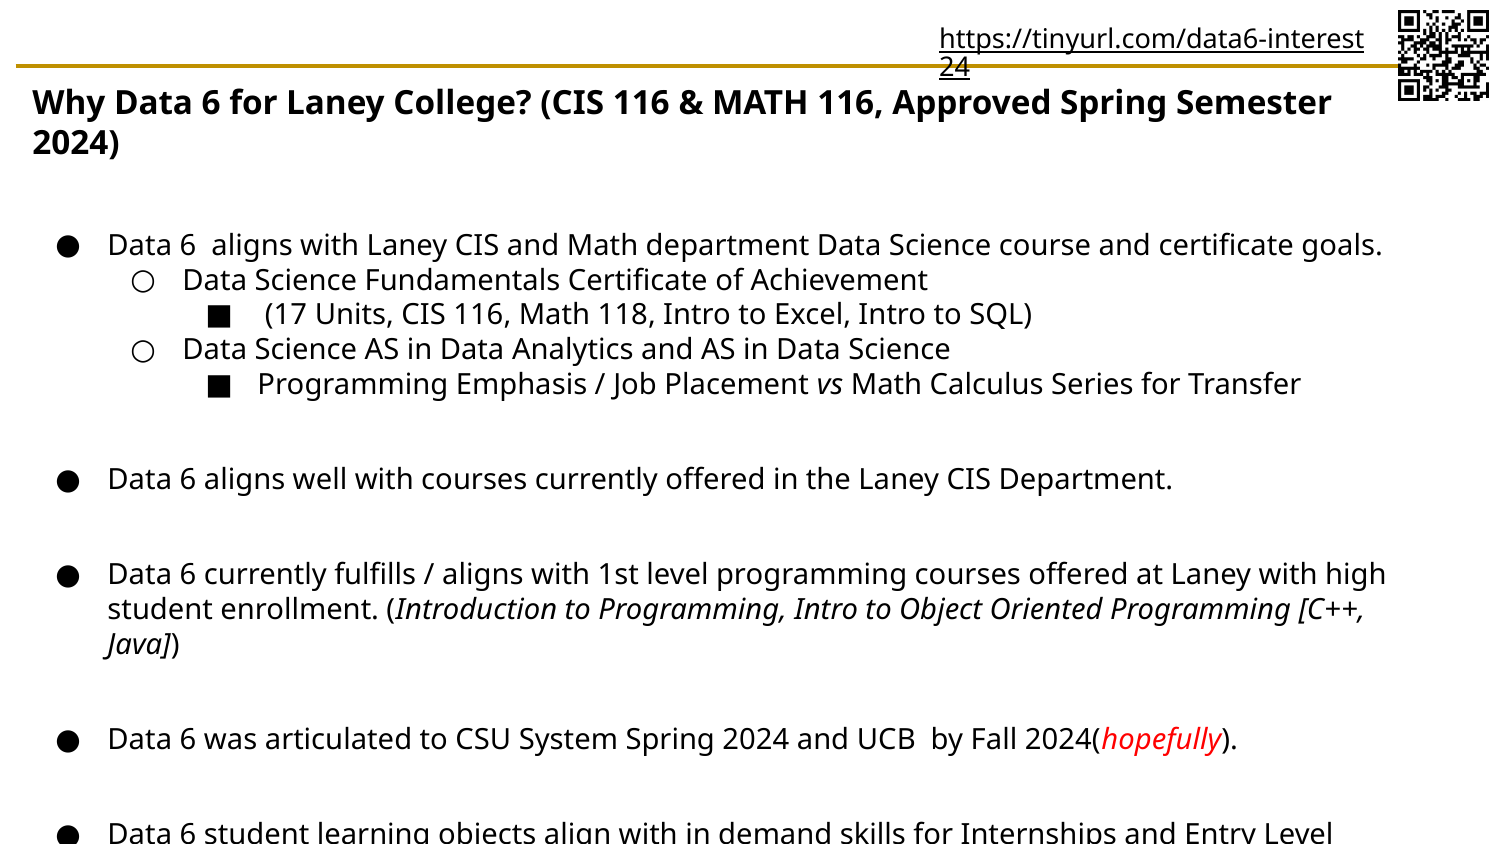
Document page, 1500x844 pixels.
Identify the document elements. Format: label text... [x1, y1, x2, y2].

list Why Data 6 for Laney College? (CIS 116 & MATH 116, Approved Spring Semester 2024) Data 6 aligns with Laney CIS and Math department Data Science course and certificate goals. Data Science Fundamentals Certificate of Achievement (17 Units, CIS 116, Math 118, Intro to Excel, Intro to SQL) Data Science AS in Data Analytics and AS in Data Science Programming Emphasis / Job Placement vs Math Calculus Series for Transfer Data 6 aligns well with courses currently offered in the Laney CIS Department. Data 6 currently fulfills / aligns with 1st level programming courses offered at Laney with high student enrollment. (Introduction to Programming, Intro to Object Oriented Programming [C++, Java]) Data 6 was articulated to CSU System Spring 2024 and UCB by Fall 2024(hopefully). Data 6 student learning objects align with in demand skills for Internships and Entry Level Jobs. (Career Technical Education [CTE]) [17, 65, 1416, 627]
picture [1398, 10, 1489, 101]
